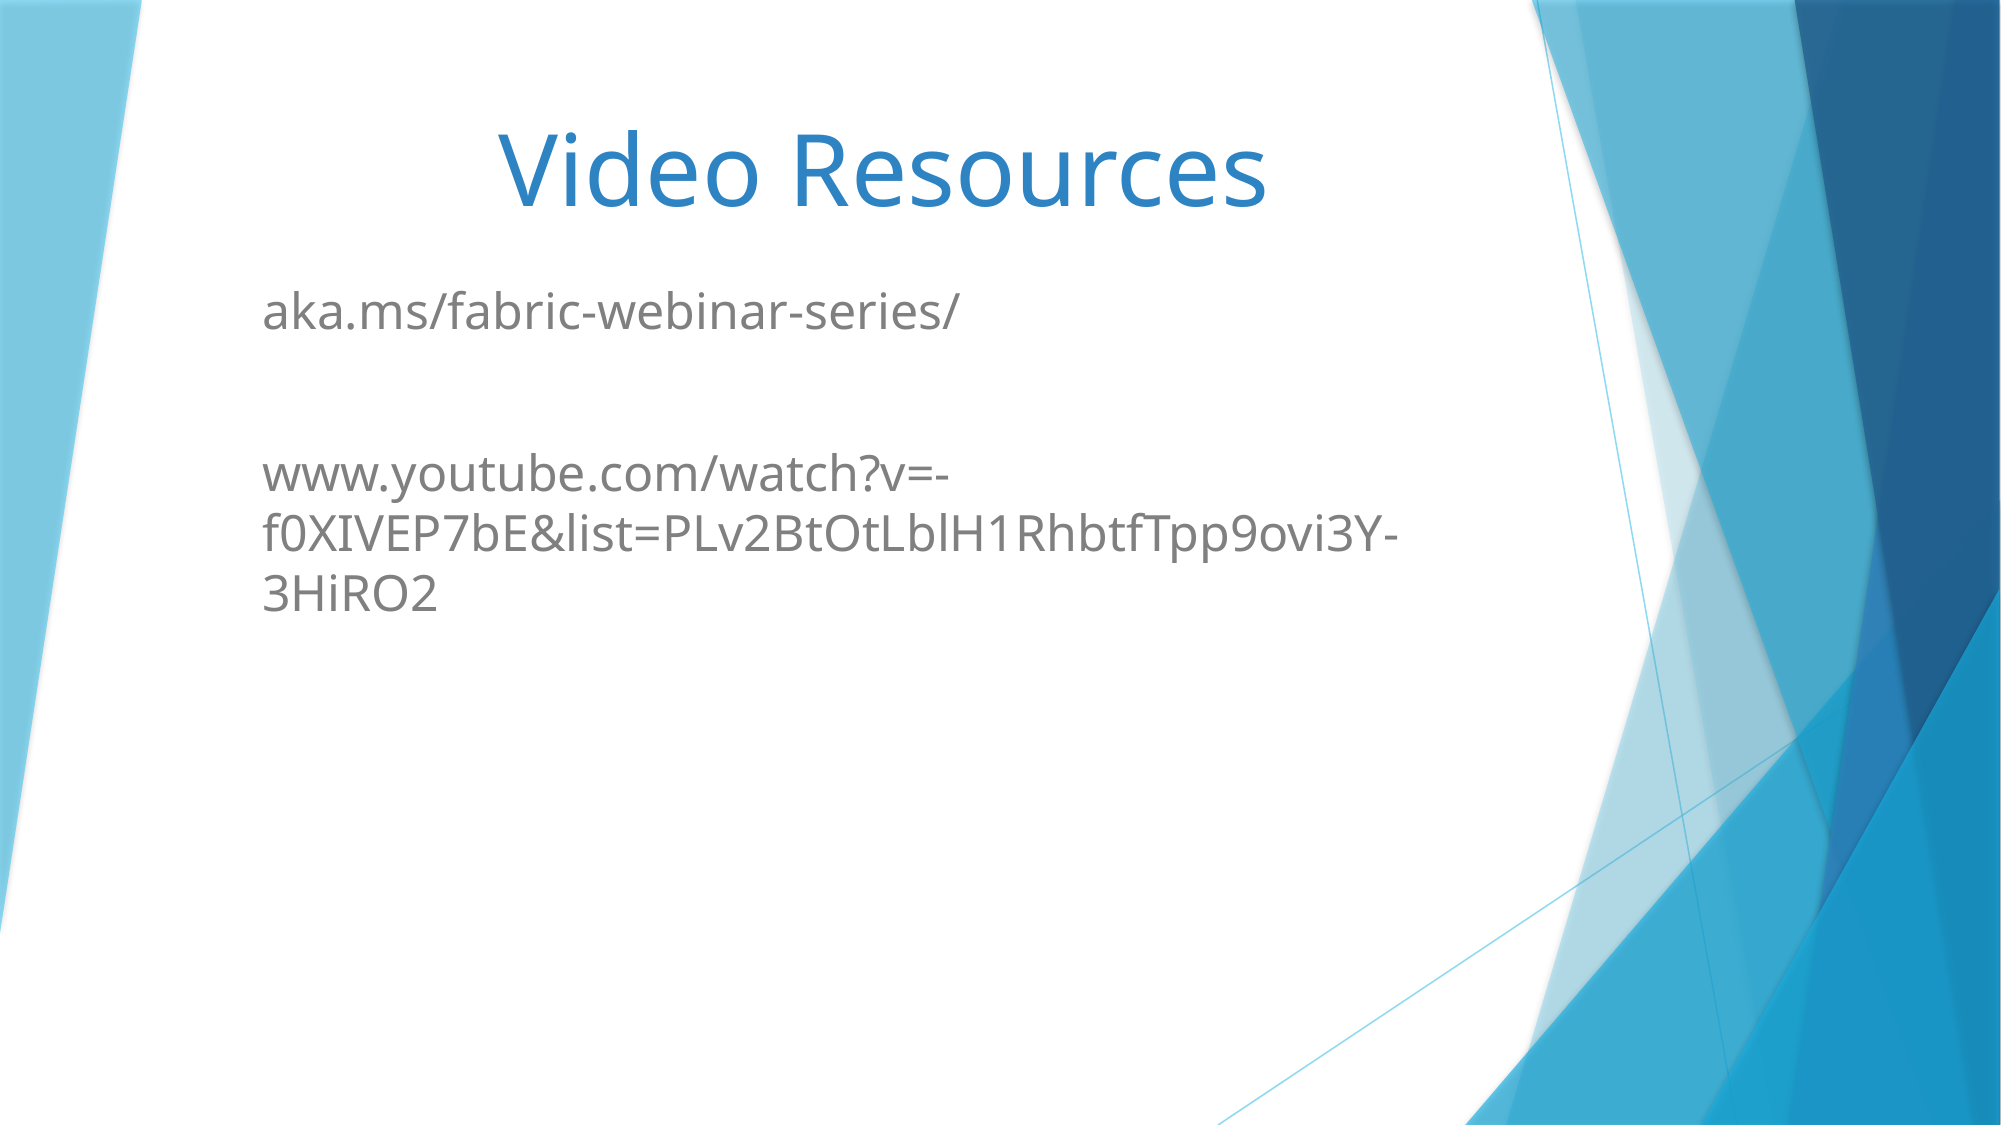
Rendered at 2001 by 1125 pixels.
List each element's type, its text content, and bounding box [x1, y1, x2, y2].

subtitle aka.ms/fabric-webinar-series/ www.youtube.com/watch?v=-f0XIVEP7bE&list=PLv2BtOtLblH1RhbtfTpp9ovi3Y-3HiRO2 [247, 272, 1560, 1016]
title Video Resources [247, 93, 1522, 234]
